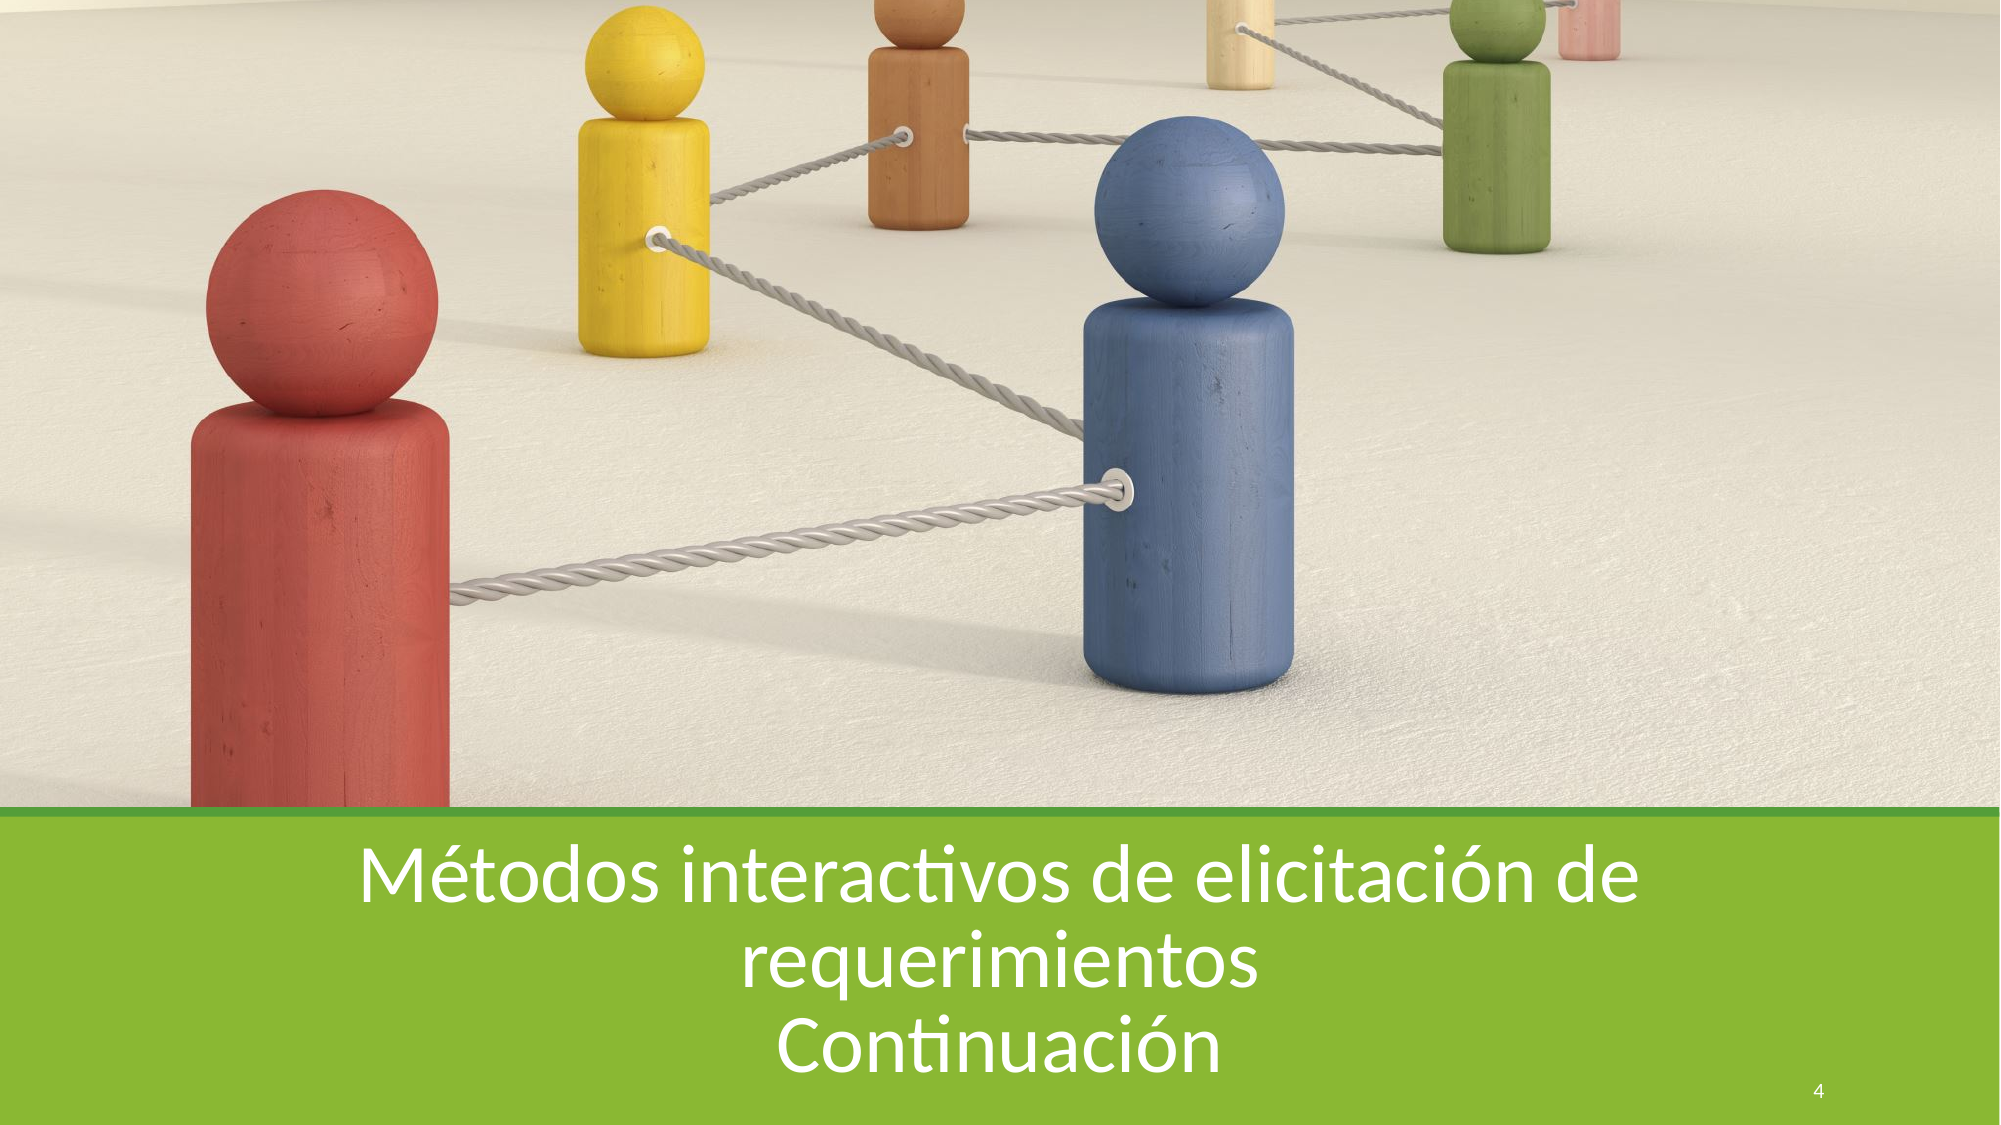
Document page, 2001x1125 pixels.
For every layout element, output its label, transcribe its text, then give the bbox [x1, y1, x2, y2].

slide_number 4 [1624, 1059, 1840, 1120]
picture [0, 0, 2000, 807]
title Métodos interactivos de elicitación de requerimientos Continuación [170, 954, 1830, 1090]
